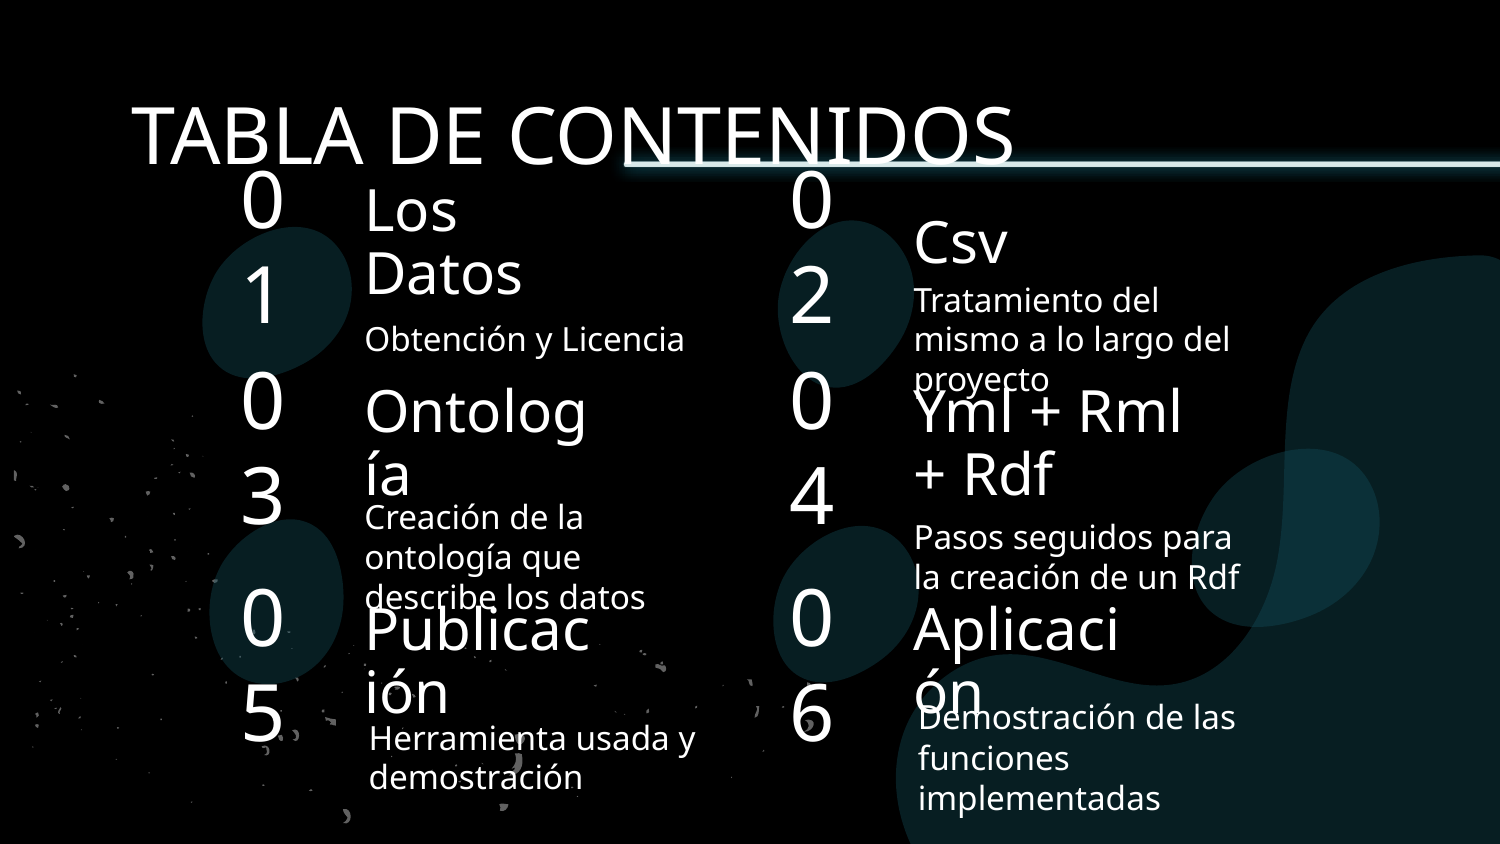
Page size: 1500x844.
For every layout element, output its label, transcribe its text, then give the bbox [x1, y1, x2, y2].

subtitle Demostración de las funciones implementadas [902, 709, 1271, 804]
subtitle Obtención y Licencia [349, 291, 717, 386]
title Ontología [349, 398, 616, 493]
picture [546, 147, 1500, 182]
title Aplicación [898, 615, 1166, 710]
text_box 04 [761, 385, 863, 505]
text_box 06 [761, 603, 863, 723]
title Yml + Rml + Rdf [898, 398, 1207, 493]
title Los Datos [349, 197, 616, 292]
text_box 01 [212, 185, 314, 305]
subtitle Creación de la ontología que describe los datos [349, 509, 717, 604]
text_box 05 [212, 603, 314, 723]
subtitle Pasos seguidos para la creación de un Rdf [898, 509, 1266, 604]
title TABLA DE CONTENIDOS [116, 88, 1384, 177]
subtitle Herramienta usada y demostración [353, 709, 721, 804]
text_box 02 [761, 185, 863, 305]
title Publicación [349, 615, 616, 710]
subtitle Tratamiento del mismo a lo largo del proyecto [898, 291, 1266, 386]
text_box 03 [212, 385, 314, 505]
title Csv [898, 197, 1166, 292]
